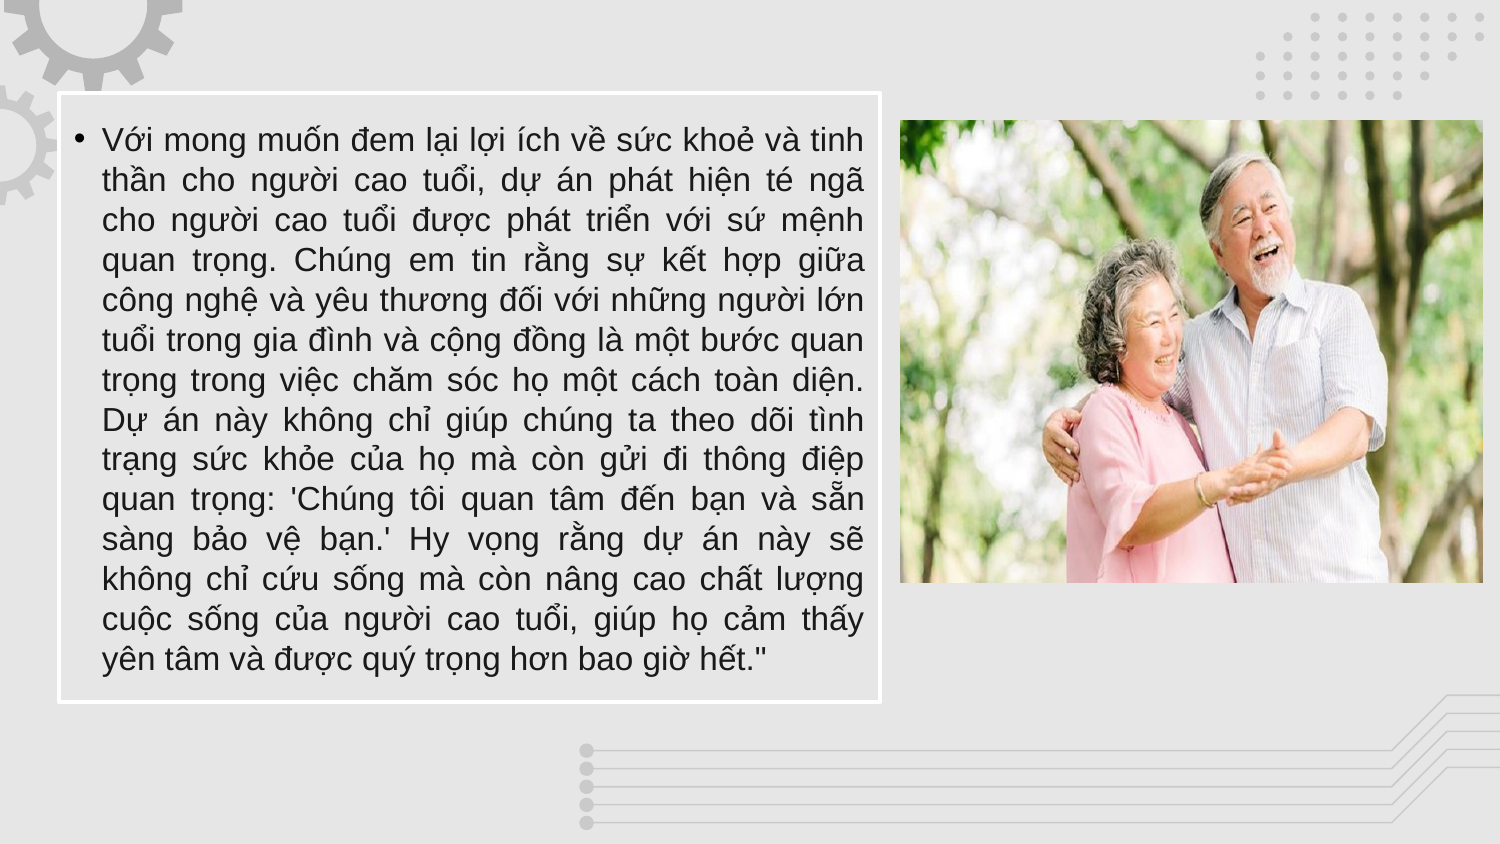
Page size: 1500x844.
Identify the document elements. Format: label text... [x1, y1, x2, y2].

text_box Với mong muốn đem lại lợi ích về sức khoẻ và tinh thần cho người cao tuổi, dự án phát hiện té ngã cho người cao tuổi được phát triển với sứ mệnh quan trọng. Chúng em tin rằng sự kết hợp giữa công nghệ và yêu thương đối với những người lớn tuổi trong gia đình và cộng đồng là một bước quan trọng trong việc chăm sóc họ một cách toàn diện. Dự án này không chỉ giúp chúng ta theo dõi tình trạng sức khỏe của họ mà còn gửi đi thông điệp quan trọng: 'Chúng tôi quan tâm đến bạn và sẵn sàng bảo vệ bạn.' Hy vọng rằng dự án này sẽ không chỉ cứu sống mà còn nâng cao chất lượng cuộc sống của người cao tuổi, giúp họ cảm thấy yên tâm và được quý trọng hơn bao giờ hết." [57, 91, 882, 704]
picture [899, 120, 1483, 583]
